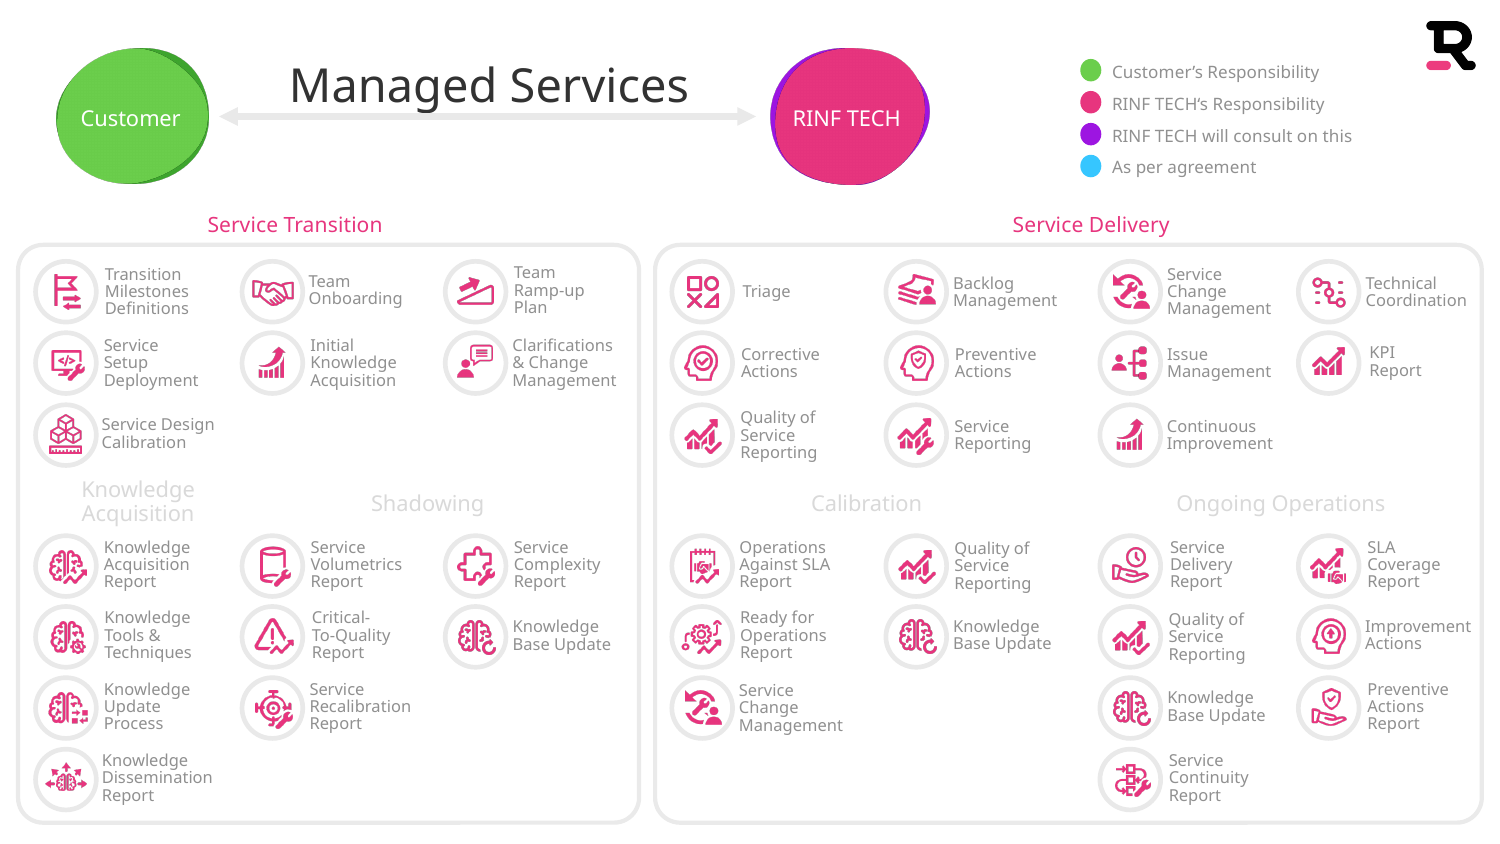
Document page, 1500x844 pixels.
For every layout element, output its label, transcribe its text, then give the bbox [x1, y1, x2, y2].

text_box Service Transition [135, 203, 456, 244]
text_box [15, 242, 642, 825]
text_box [653, 242, 1484, 825]
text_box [444, 332, 626, 394]
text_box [35, 606, 202, 668]
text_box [1099, 535, 1245, 597]
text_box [35, 404, 223, 466]
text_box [1099, 606, 1256, 668]
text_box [671, 535, 839, 597]
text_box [1298, 261, 1476, 323]
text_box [35, 261, 200, 323]
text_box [241, 677, 421, 739]
text_box Calibration [670, 489, 1063, 516]
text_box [885, 535, 1042, 597]
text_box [1099, 332, 1280, 394]
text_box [671, 332, 831, 394]
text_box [1099, 261, 1280, 323]
text_box Shadowing [309, 489, 546, 516]
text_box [444, 606, 620, 668]
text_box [55, 47, 930, 185]
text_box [1298, 677, 1460, 739]
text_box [35, 748, 221, 811]
text_box Knowledge Acquisition [35, 478, 241, 527]
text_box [1298, 606, 1480, 668]
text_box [1099, 404, 1282, 466]
text_box Ongoing Operations [1135, 489, 1427, 516]
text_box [444, 261, 596, 323]
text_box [241, 261, 412, 323]
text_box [241, 332, 407, 394]
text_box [35, 535, 204, 597]
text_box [35, 677, 200, 739]
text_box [1298, 332, 1434, 394]
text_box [1298, 535, 1451, 597]
picture [1375, 0, 1500, 122]
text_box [1099, 748, 1260, 811]
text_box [241, 606, 402, 668]
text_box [671, 677, 852, 739]
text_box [671, 606, 837, 668]
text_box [35, 332, 208, 394]
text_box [671, 261, 803, 323]
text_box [1080, 58, 1372, 178]
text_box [885, 404, 1042, 466]
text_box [444, 535, 611, 597]
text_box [671, 404, 828, 466]
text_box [885, 332, 1047, 394]
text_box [885, 261, 1066, 323]
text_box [1099, 677, 1275, 739]
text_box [241, 535, 413, 597]
text_box Service Delivery [899, 203, 1283, 244]
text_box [885, 606, 1061, 668]
